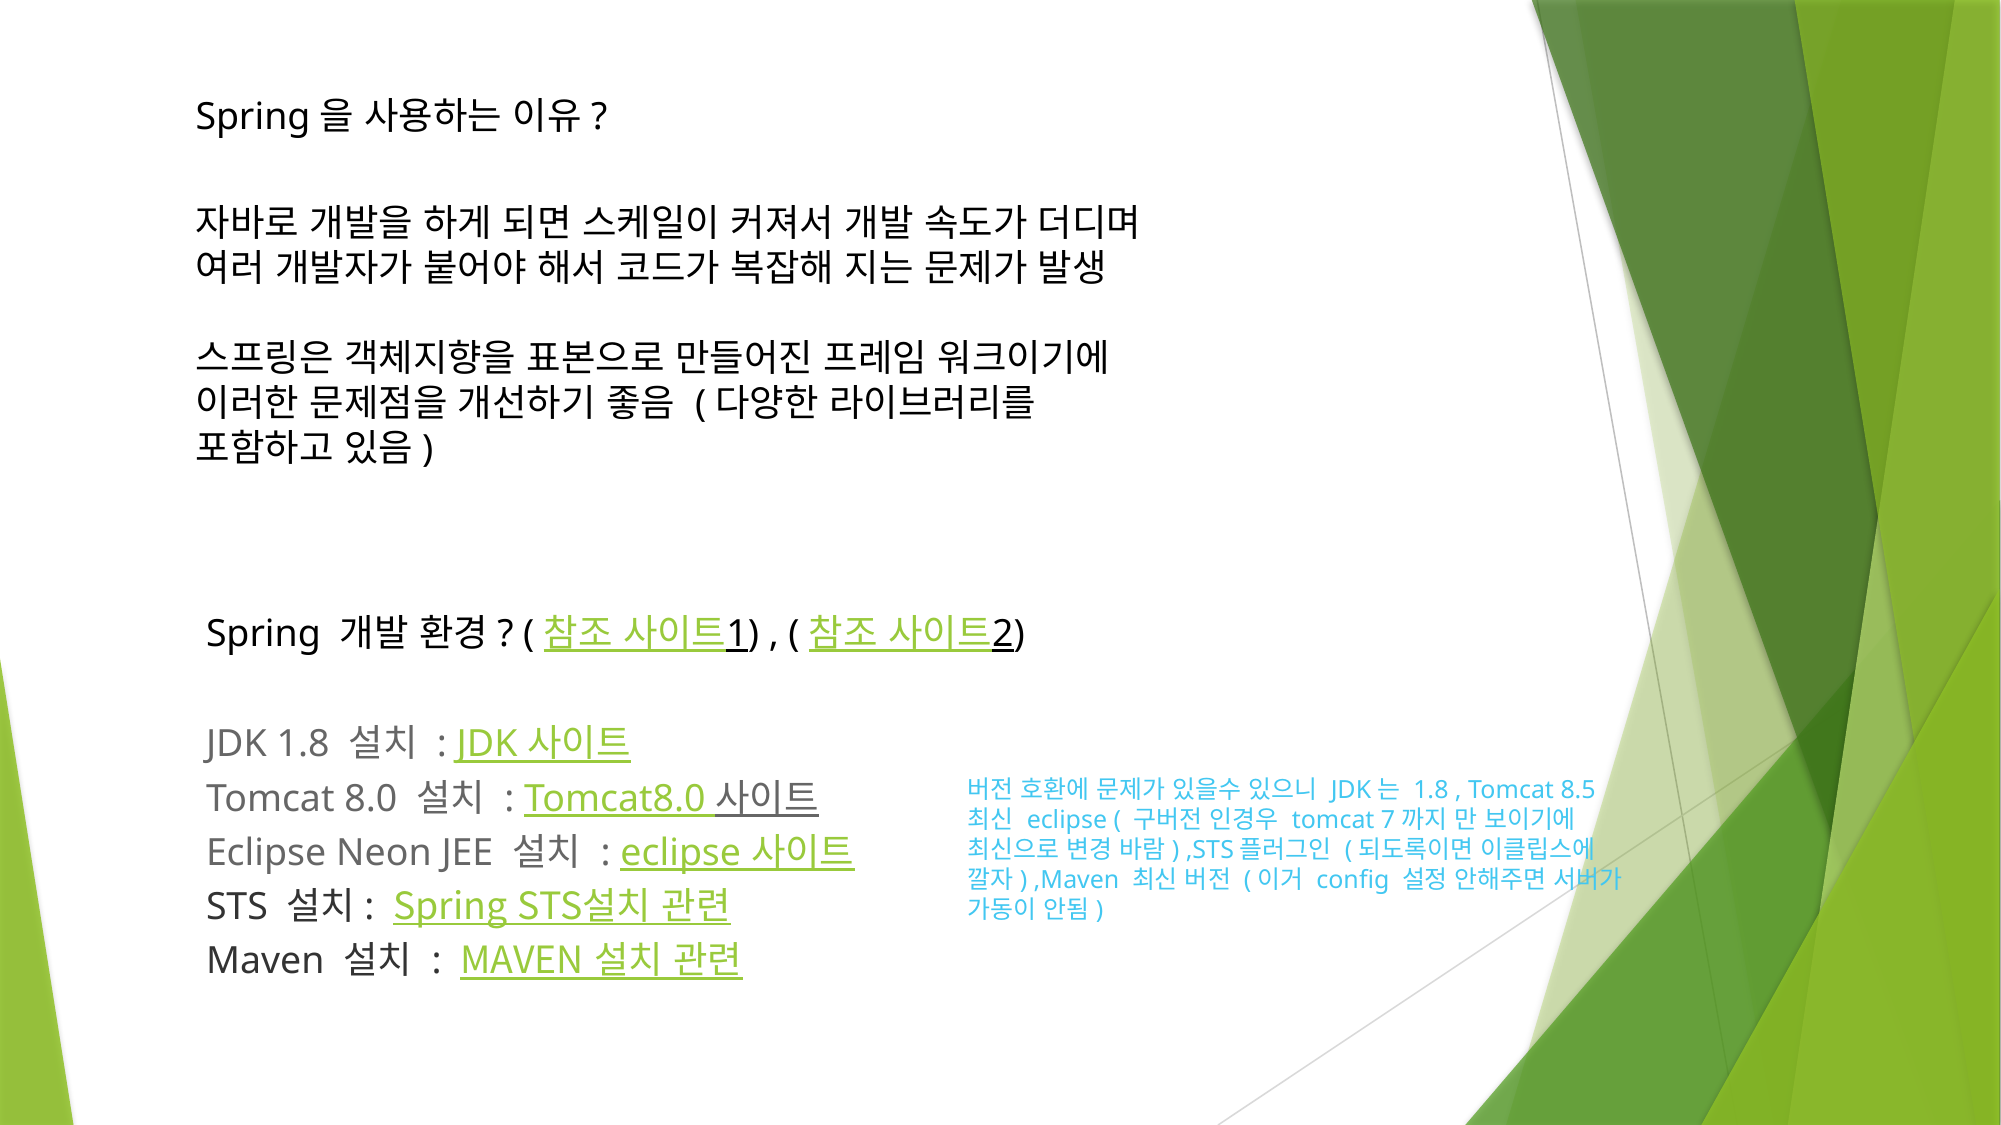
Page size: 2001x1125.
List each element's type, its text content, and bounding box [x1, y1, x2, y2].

text_box 버전 호환에 문제가 있을수 있으니 JDK는 1.8 , Tomcat 8.5 최신 eclipse ( 구버전 인경우 tomcat 7까지 만 보이기에 최신으로 변경 바람) ,STS플러그인 (되도록이면 이클립스에 깔자) ,Maven 최신 버전 (이거 config 설정 안해주면 서버가 가동이 안됨) [953, 766, 1651, 931]
text_box 자바로 개발을 하게 되면 스케일이 커져서 개발 속도가 더디며 여러 개발자가 붙어야 해서 코드가 복잡해 지는 문제가 발생 스프링은 객체지향을 표본으로 만들어진 프레임 워크이기에 이러한 문제점을 개선하기 좋음 (다양한 라이브러리를 포함하고 있음) [180, 191, 1181, 477]
text_box JDK 1.8 설치 : JDK 사이트 Tomcat 8.0 설치 : Tomcat8.0 사이트 Eclipse Neon JEE 설치 : eclipse 사이트 STS 설치: Spring STS설치 관련 Maven 설치 : MAVEN 설치 관련 [191, 711, 1199, 999]
text_box Spring 개발 환경? (참조 사이트1) , (참조 사이트2) [191, 601, 1136, 671]
text_box Spring을 사용하는 이유? [180, 84, 626, 145]
